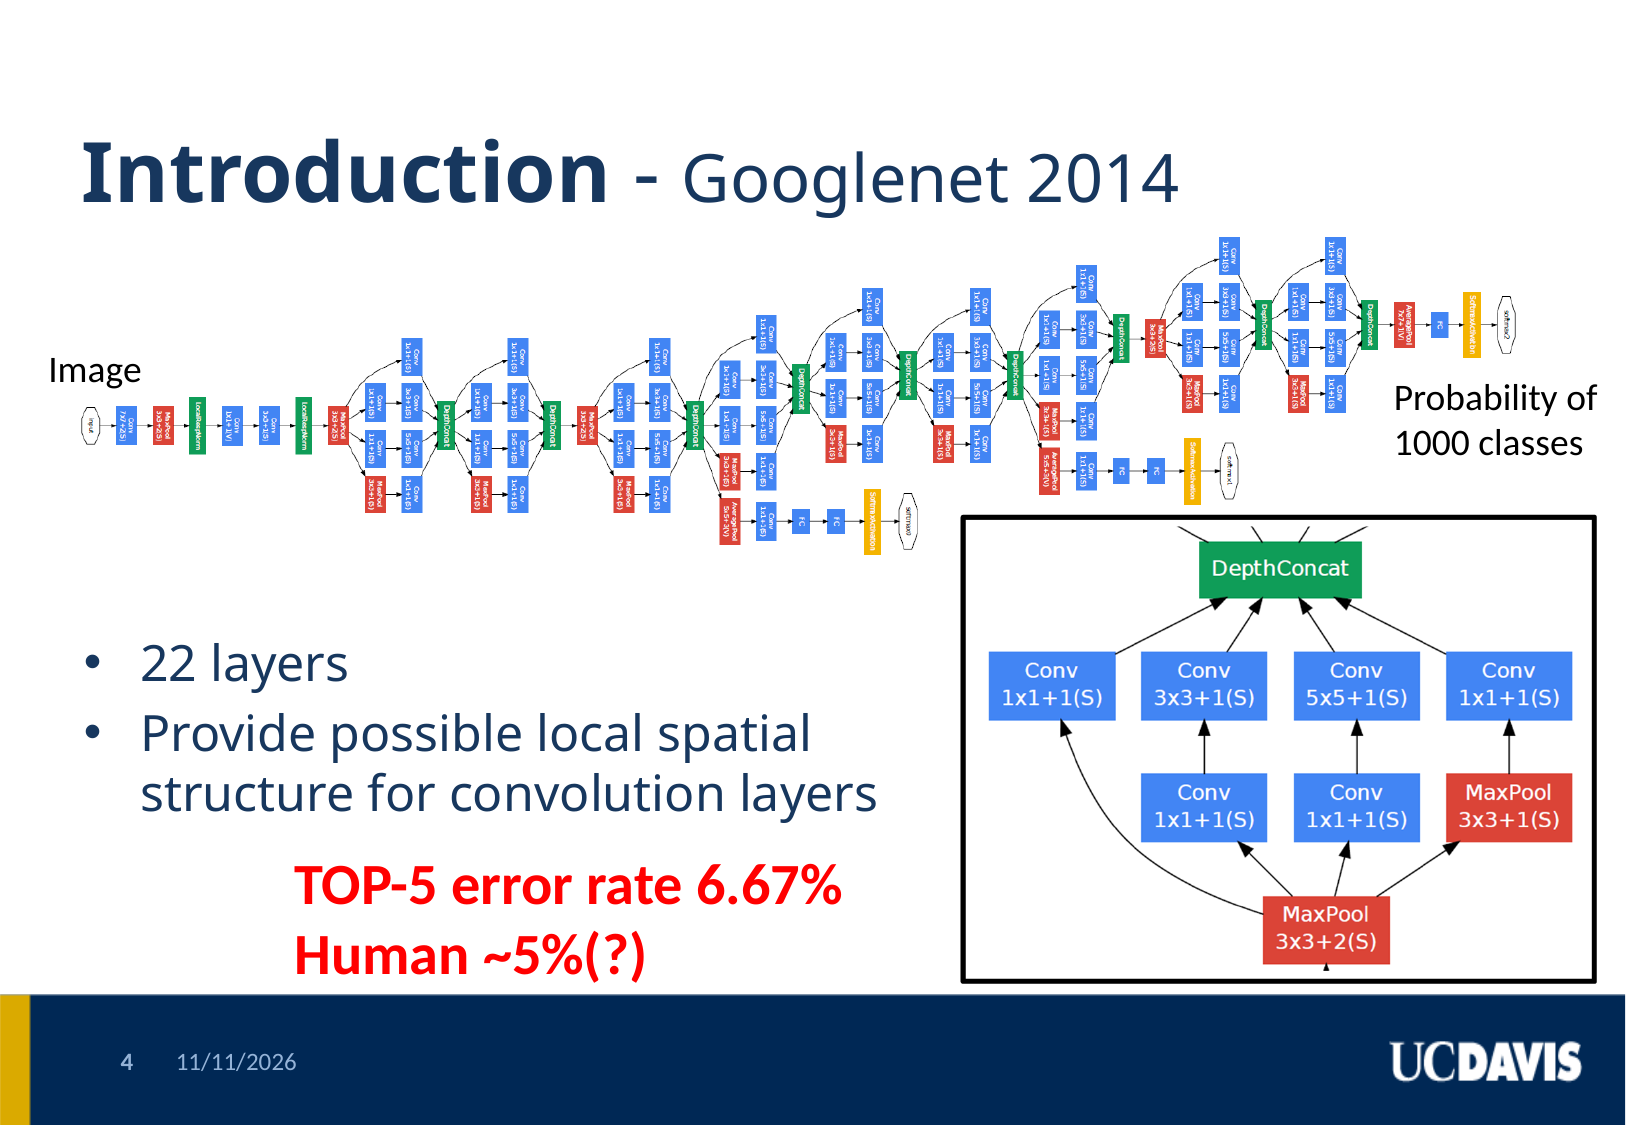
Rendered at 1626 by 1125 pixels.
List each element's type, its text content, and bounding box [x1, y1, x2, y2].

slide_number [160, 1029, 420, 1090]
text_box TOP-5 error rate 6.67% Human ~5%(?) [279, 838, 902, 994]
picture [0, 994, 1626, 1125]
slide_number 4 [79, 1029, 149, 1090]
text_box Probability of 1000 classes [1537, 365, 1625, 471]
picture [76, 231, 1597, 984]
list 22 layers Provide possible local spatial structure for convolution layers [68, 624, 954, 869]
title Introduction - Googlenet 2014 [66, 39, 1530, 228]
text_box Image [33, 337, 71, 398]
